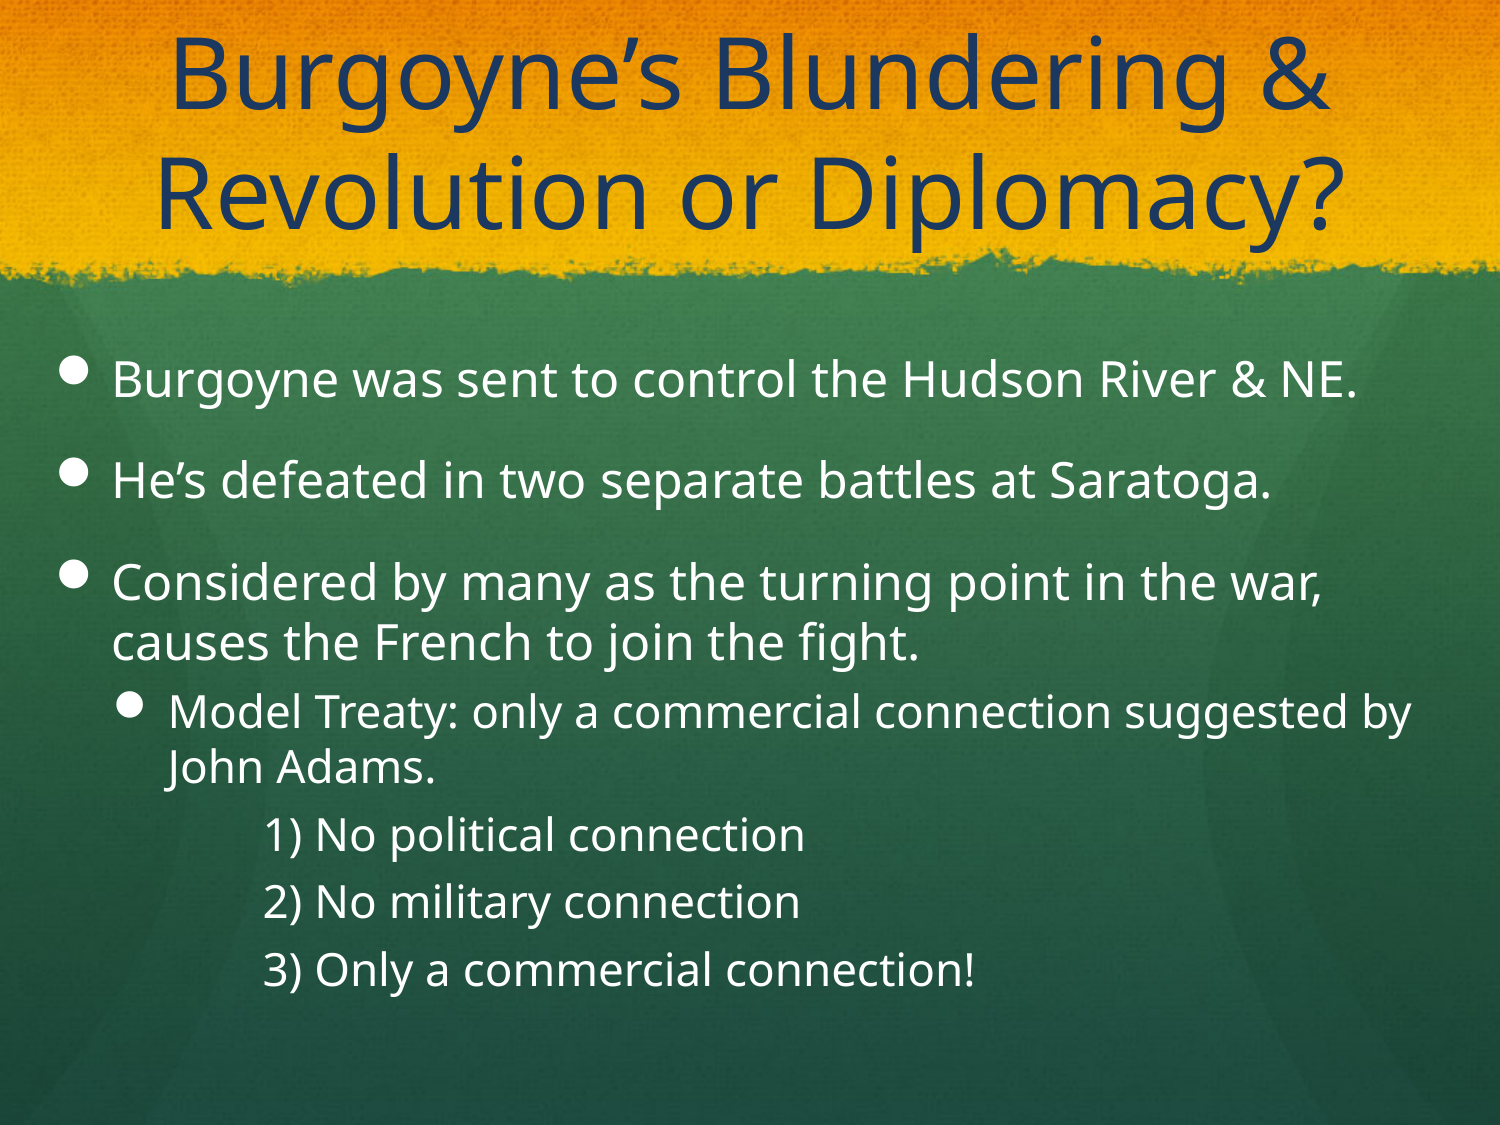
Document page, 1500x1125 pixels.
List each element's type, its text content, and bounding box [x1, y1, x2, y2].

picture [0, 0, 1500, 1125]
title Burgoyne’s Blundering & Revolution or Diplomacy? [125, 13, 1375, 246]
list Burgoyne was sent to control the Hudson River & NE. He’s defeated in two separate battles at Saratoga. Considered by many as the turning point in the war, causes the French to join the fight. Model Treaty: only a commercial connection suggested by John Adams. 1) No political connection 2) No military connection 3) Only a commercial connection! [40, 339, 1462, 1082]
